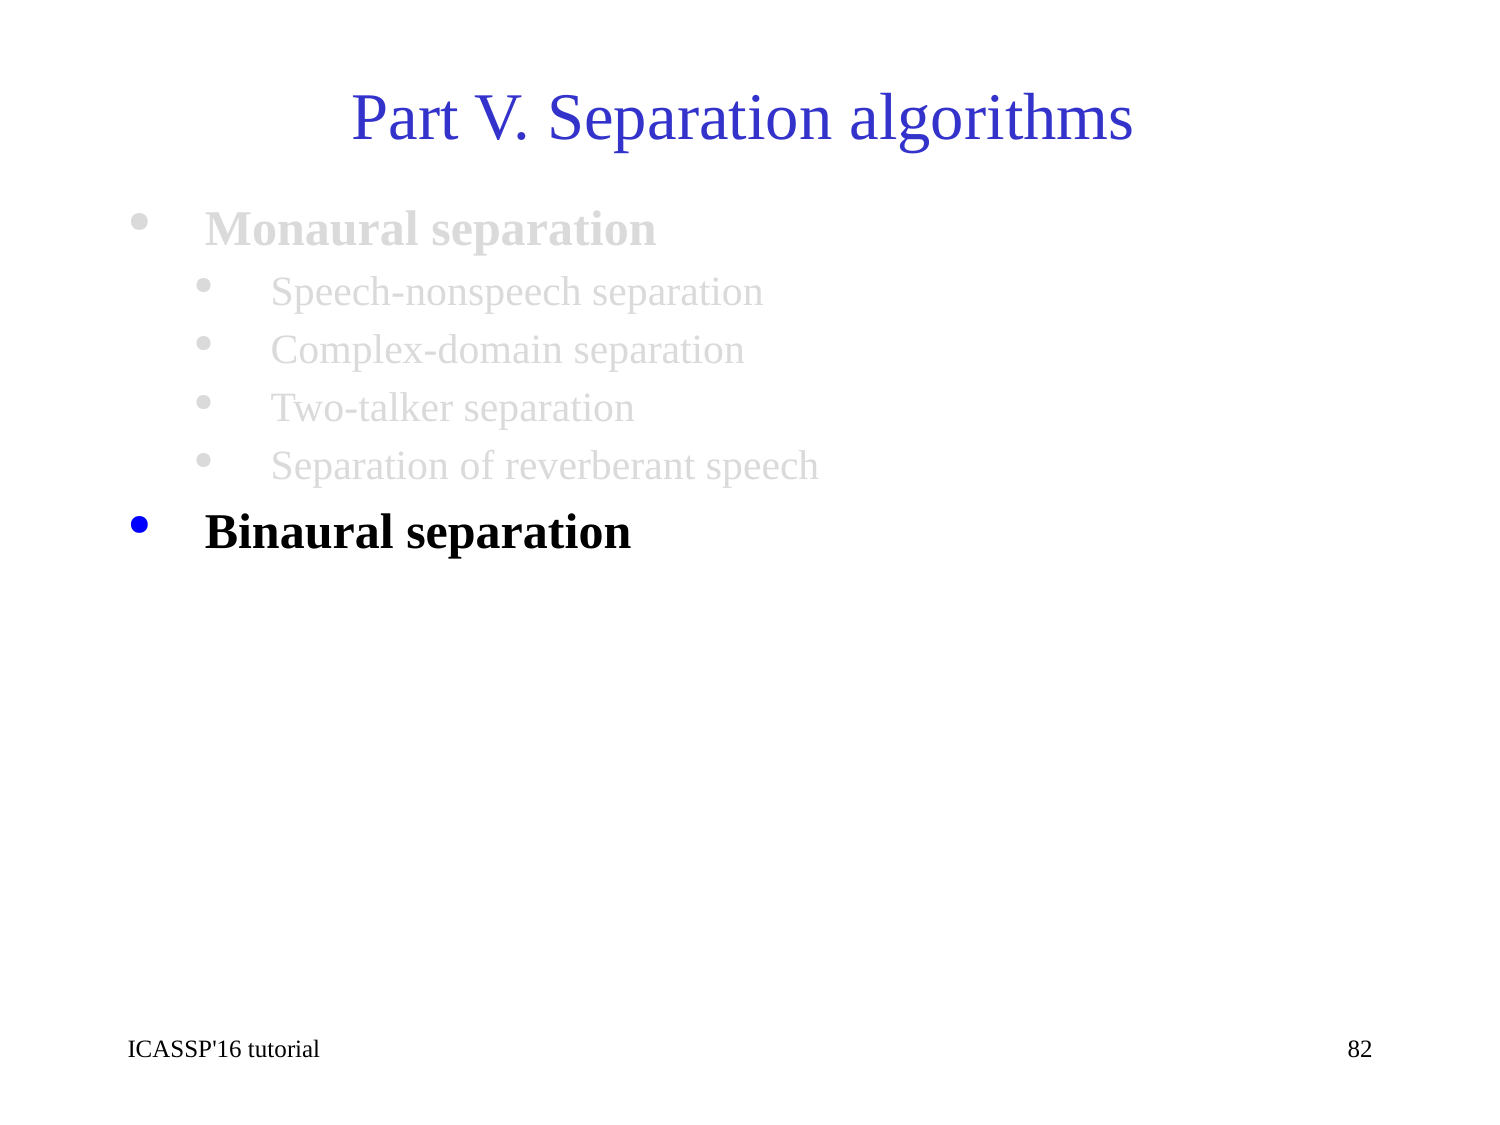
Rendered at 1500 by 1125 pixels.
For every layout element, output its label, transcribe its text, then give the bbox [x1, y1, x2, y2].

title Part V. Separation algorithms [87, 62, 1400, 163]
list Monaural separation Speech-nonspeech separation Complex-domain separation Two-talker separation Separation of reverberant speech Binaural separation [115, 187, 1385, 832]
slide_number 82 [1074, 1024, 1388, 1101]
slide_number ICASSP'16 tutorial [112, 1024, 426, 1101]
